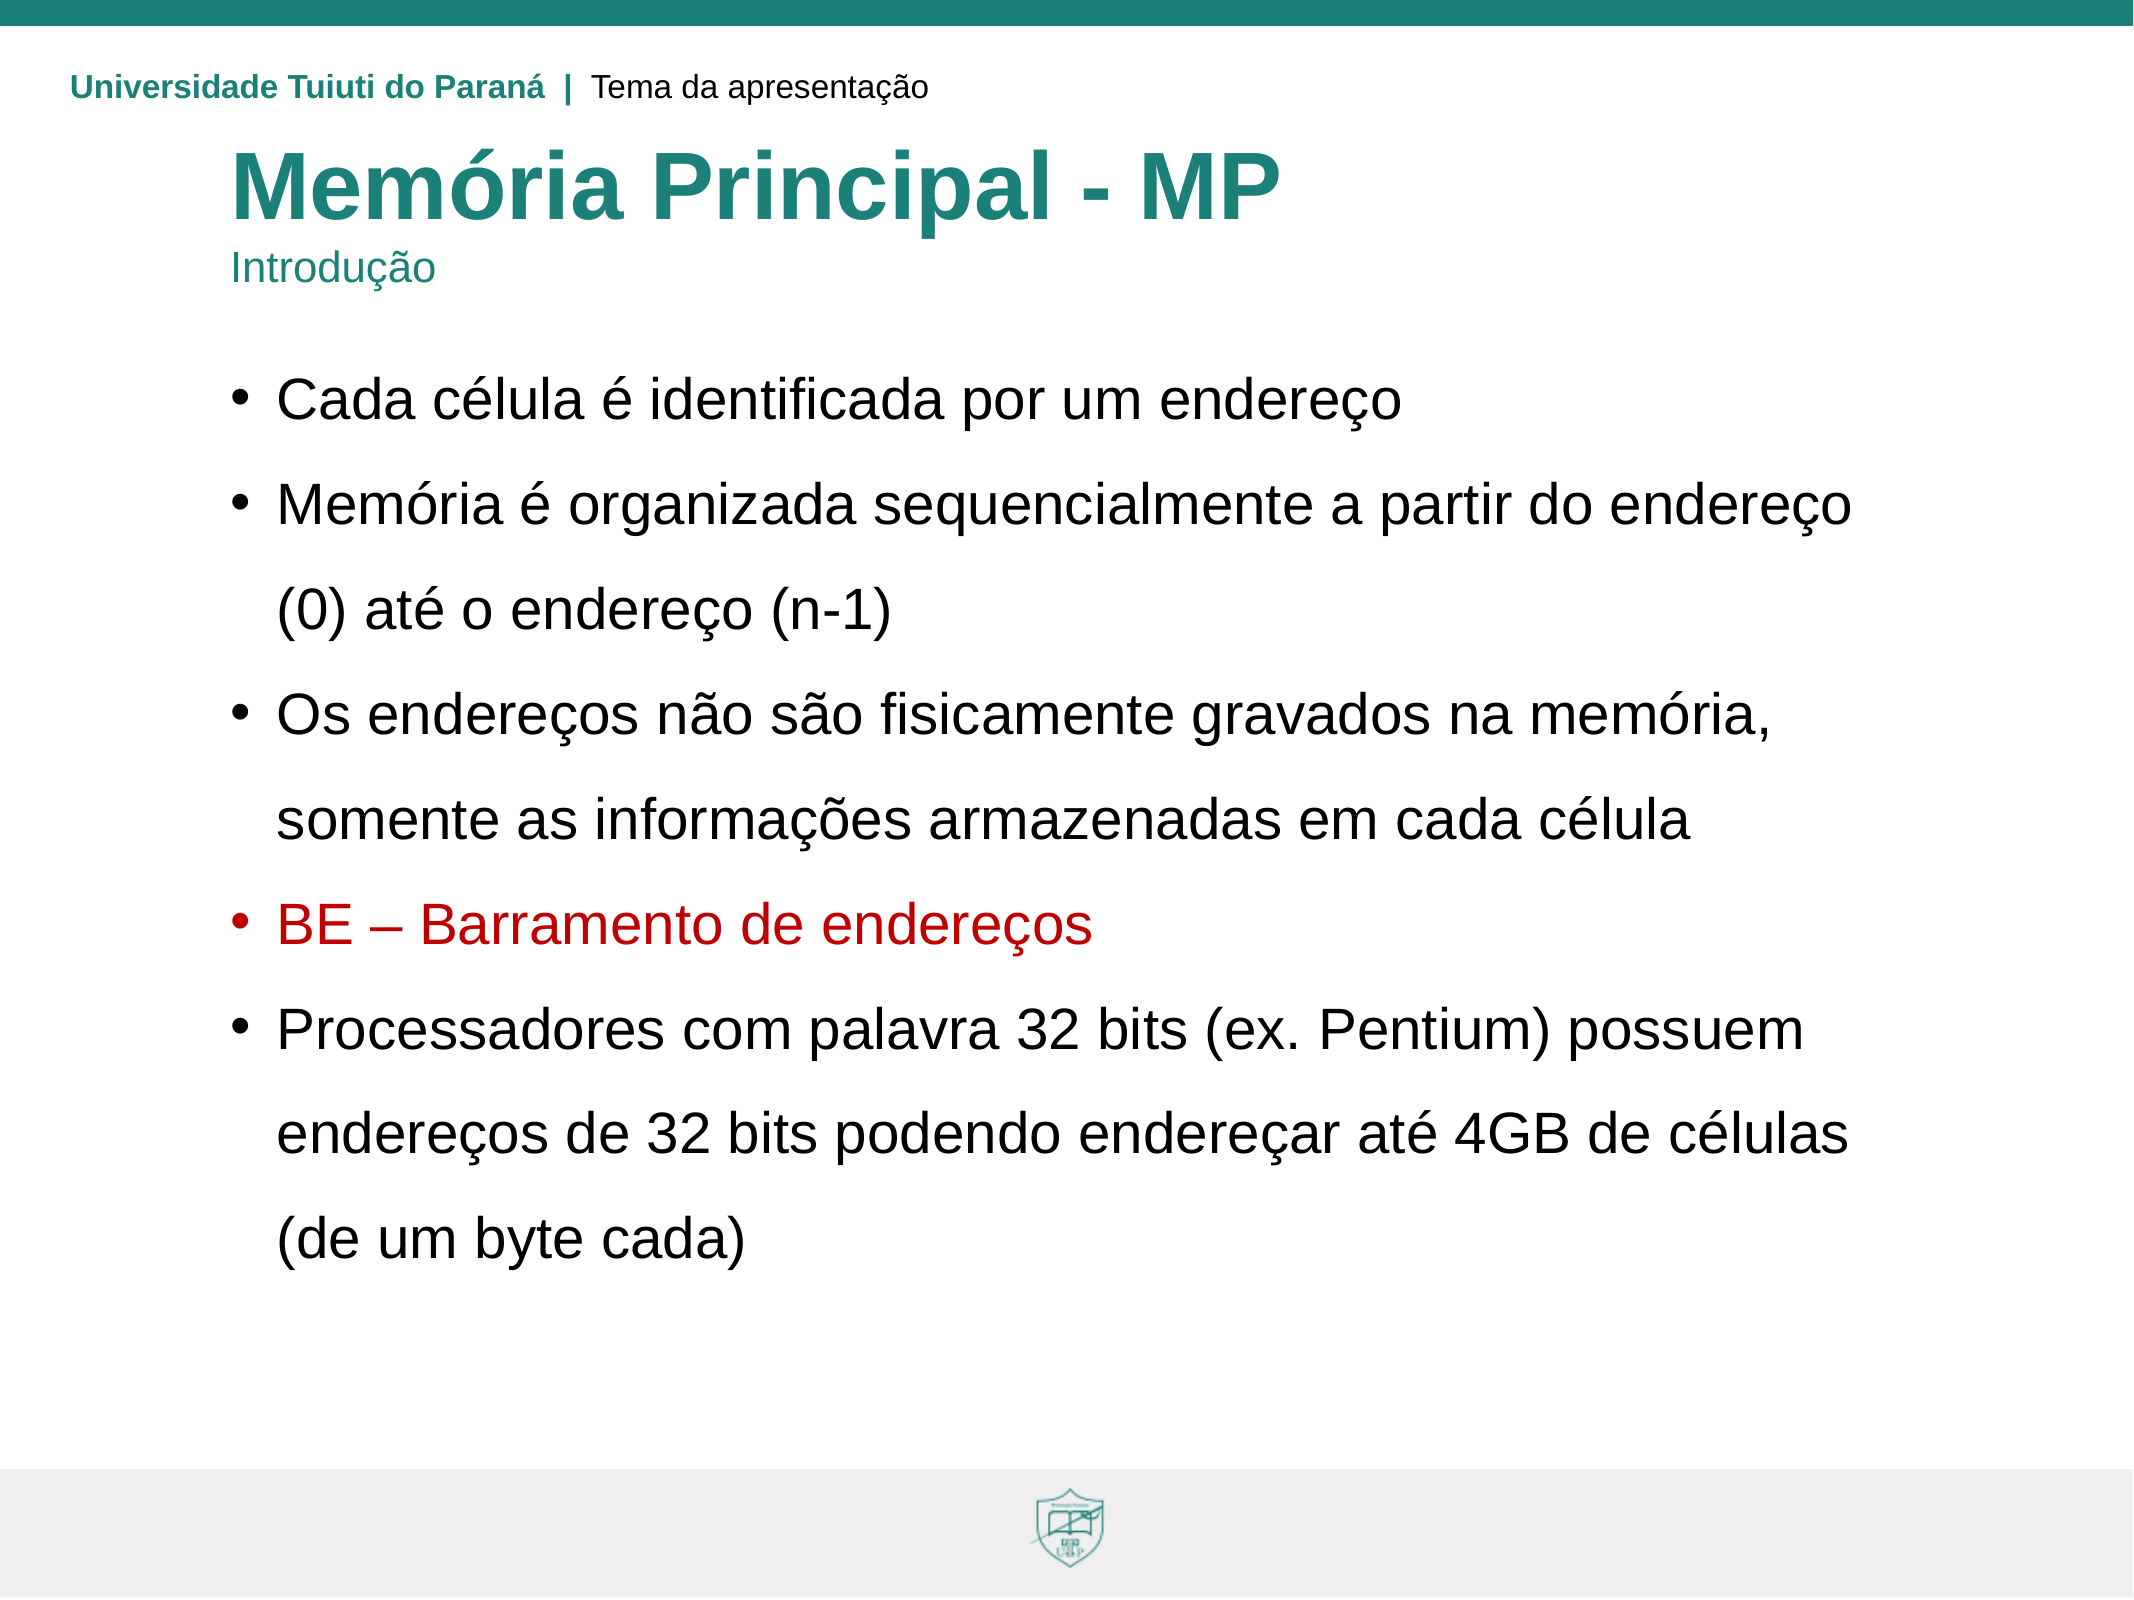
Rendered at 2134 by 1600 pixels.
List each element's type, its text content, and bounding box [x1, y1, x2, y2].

picture [0, 1469, 2134, 1598]
picture [0, 0, 2134, 26]
text_box Universidade Tuiuti do Paraná | Tema da apresentação [63, 59, 936, 112]
text_box Memória Principal - MP Introdução Cada célula é identificada por um endereço Memória é organizada sequencialmente a partir do endereço (0) até o endereço (n-1) Os endereços não são fisicamente gravados na memória, somente as informações armazenadas em cada célula BE – Barramento de endereços Processadores com palavra 32 bits (ex. Pentium) possuem endereços de 32 bits podendo endereçar até 4GB de células (de um byte cada) [223, 117, 1910, 1277]
